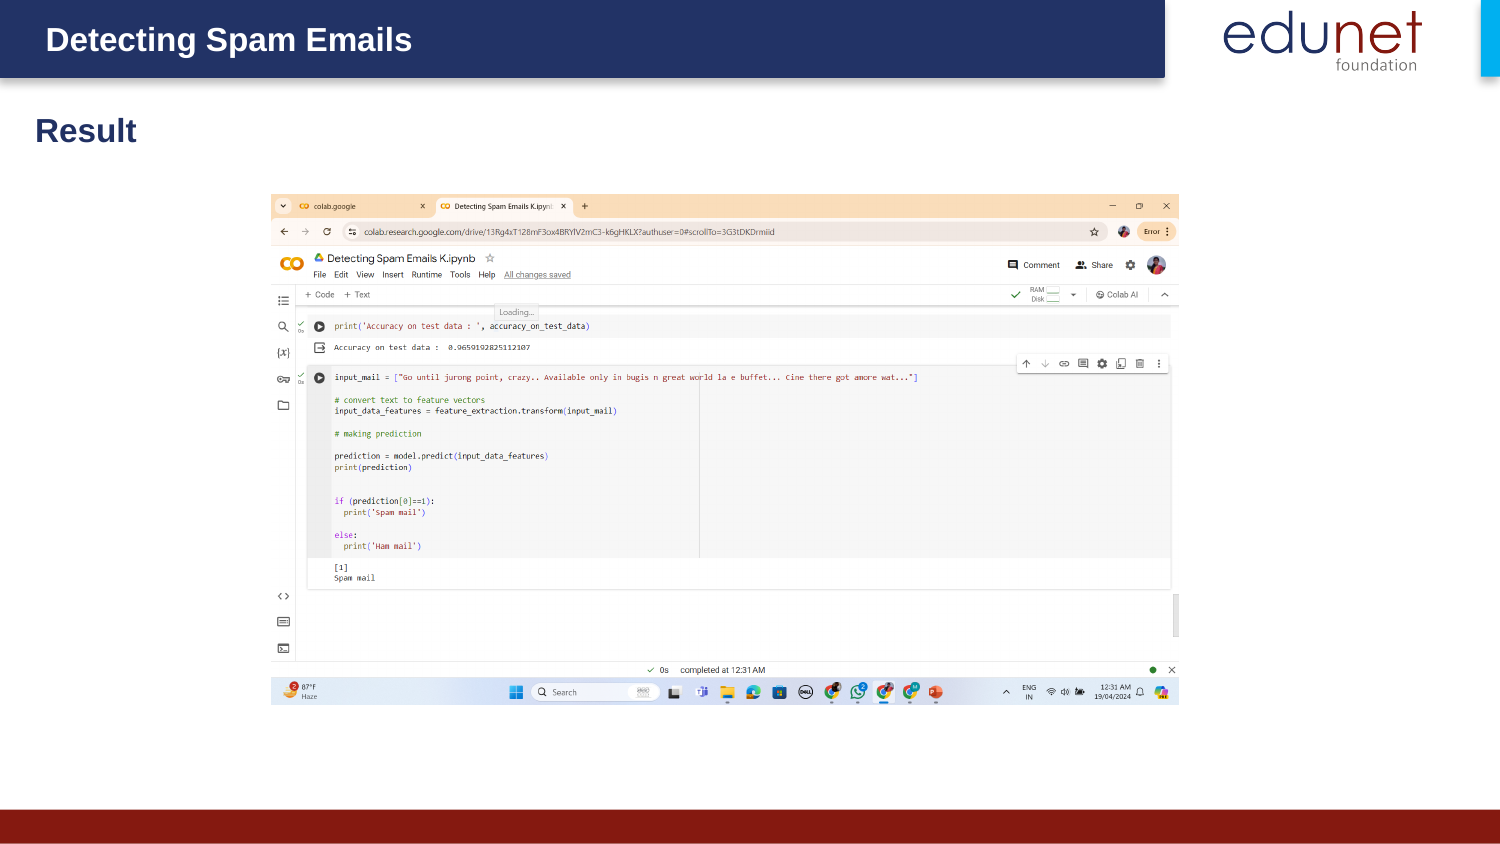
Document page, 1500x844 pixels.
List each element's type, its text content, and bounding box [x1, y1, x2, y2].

text_box Result [20, 94, 750, 147]
picture [1219, 8, 1424, 75]
picture [271, 194, 1180, 705]
